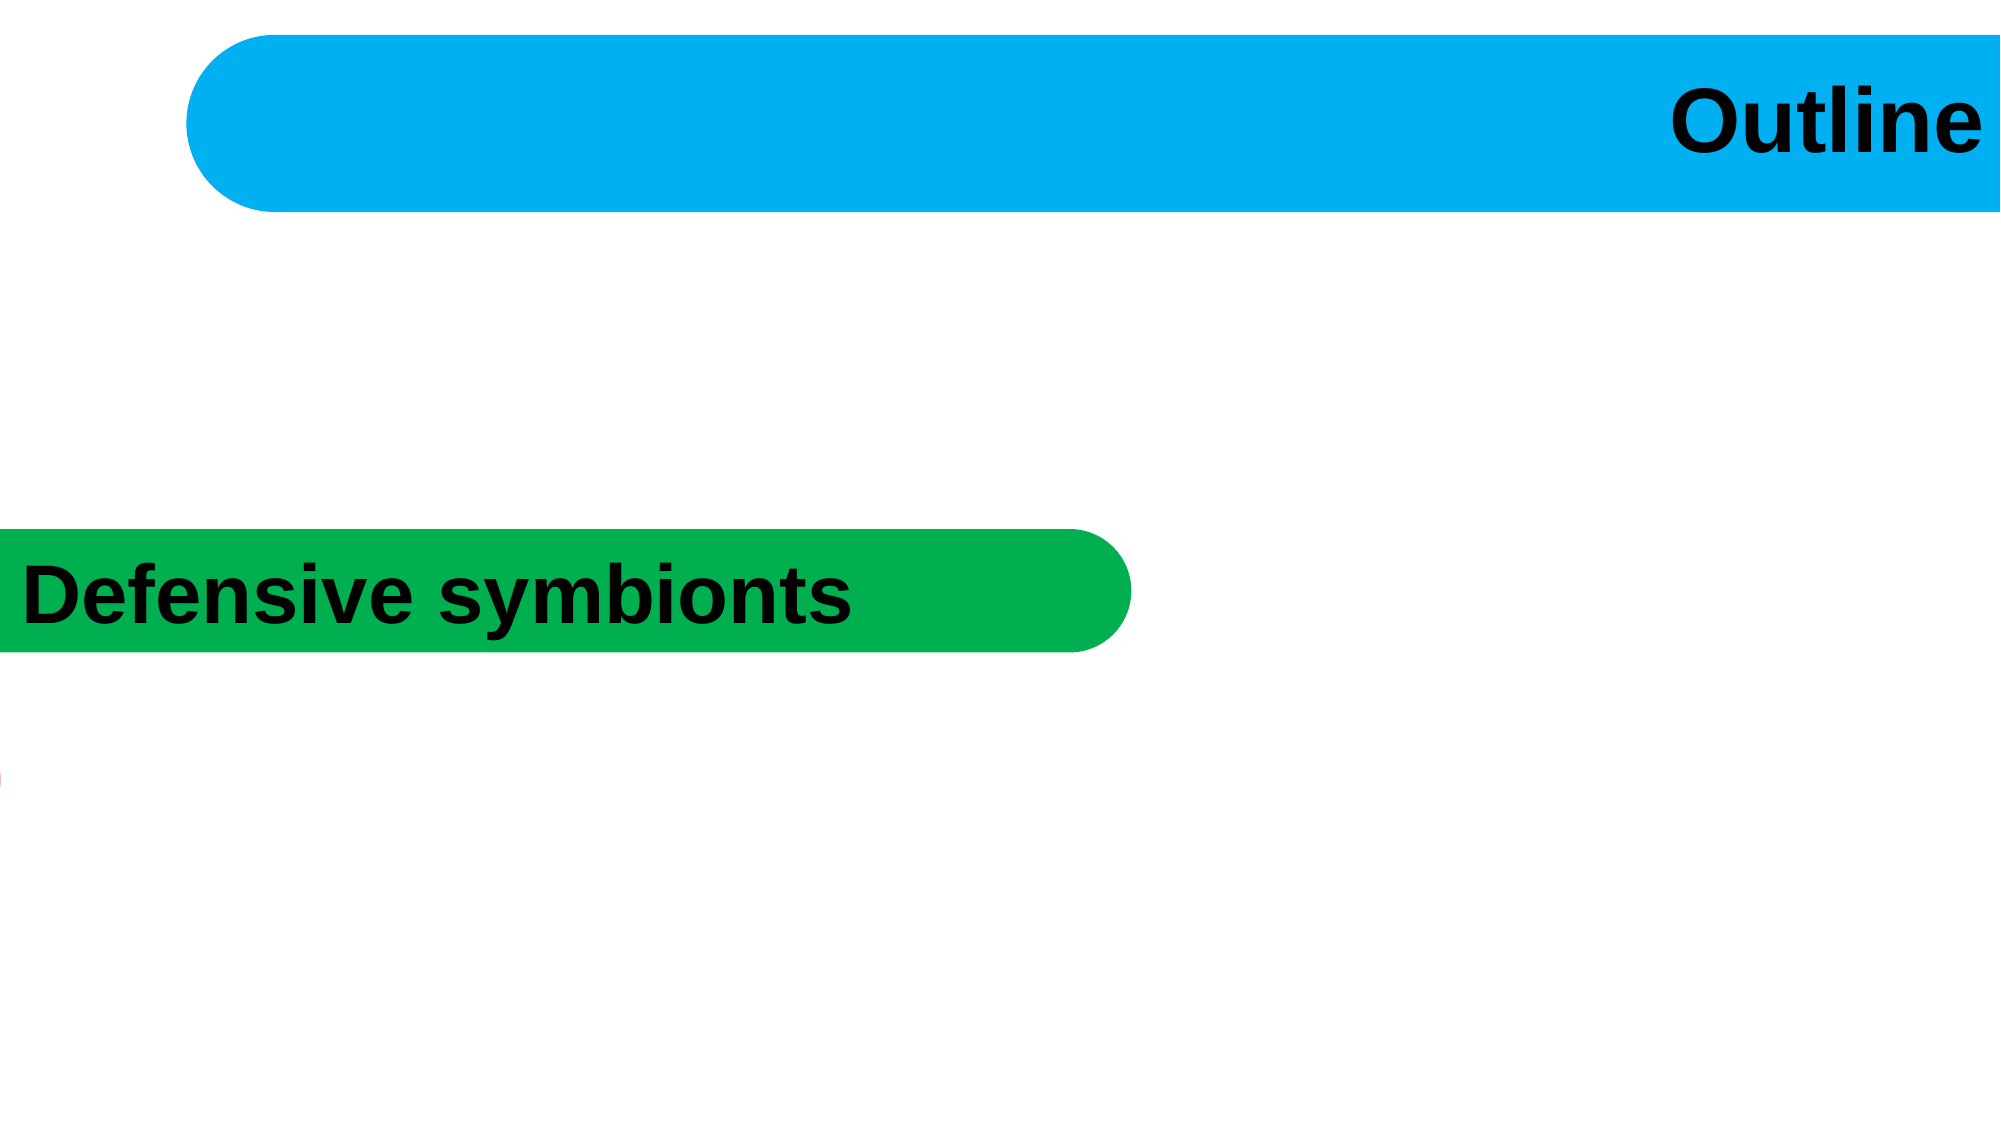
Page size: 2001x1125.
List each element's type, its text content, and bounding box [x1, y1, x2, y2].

title Outline [230, 14, 2000, 232]
text_box [0, 527, 1133, 654]
text_box Defensive symbionts [6, 532, 870, 648]
